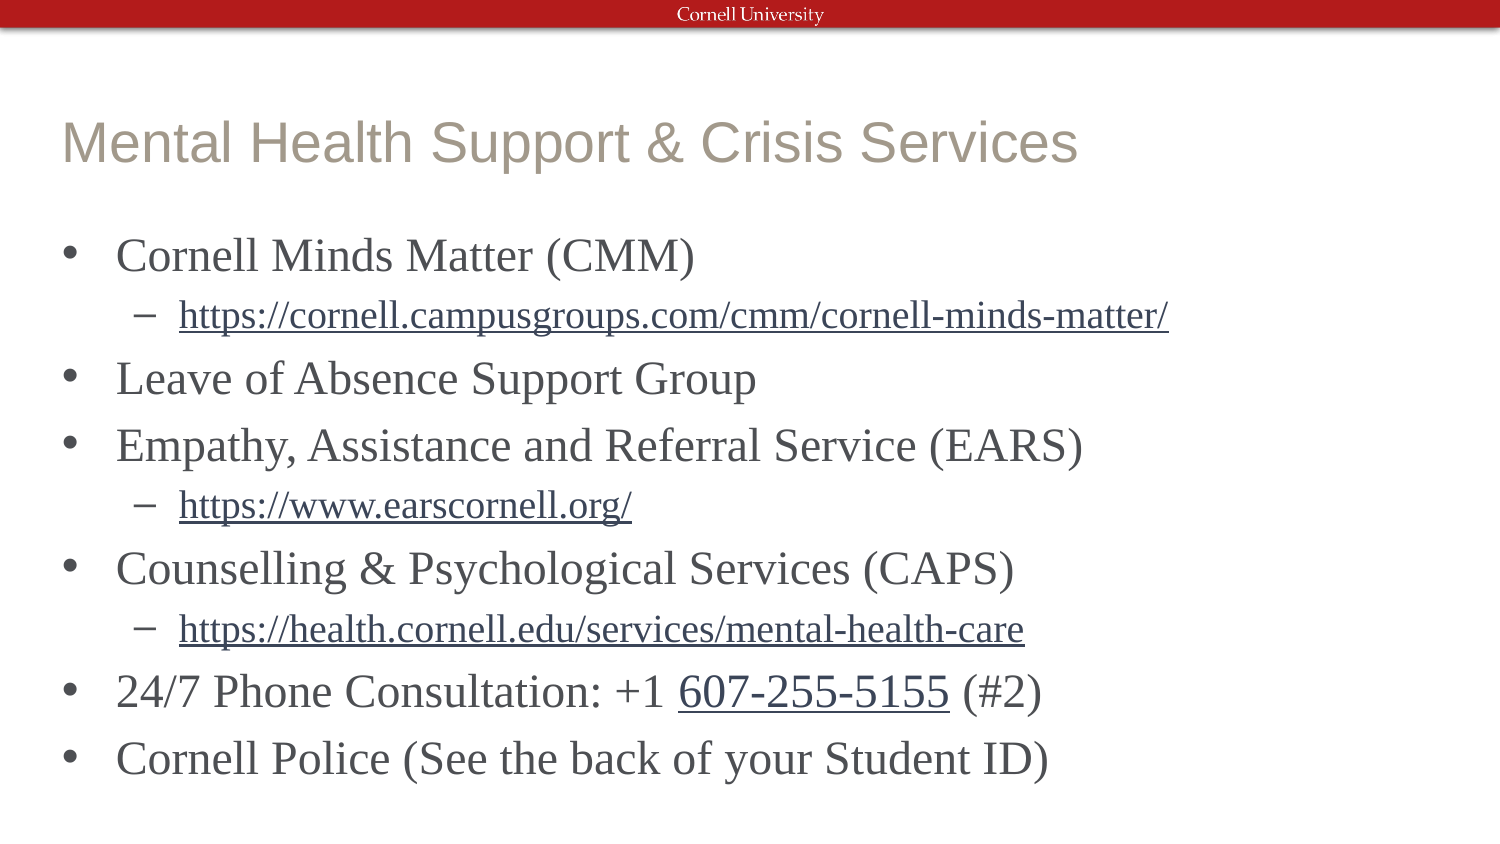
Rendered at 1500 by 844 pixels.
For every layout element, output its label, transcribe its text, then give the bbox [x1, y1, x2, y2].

list Cornell Minds Matter (CMM) https://cornell.campusgroups.com/cmm/cornell-minds-matter/ Leave of Absence Support Group Empathy, Assistance and Referral Service (EARS) https://www.earscornell.org/ Counselling & Psychological Services (CAPS) https://health.cornell.edu/services/mental-health-care 24/7 Phone Consultation: +1 607-255-5155 (#2) Cornell Police (See the back of your Student ID) [46, 215, 1471, 797]
picture [635, 0, 858, 45]
title Mental Health Support & Crisis Services [46, 96, 1471, 182]
